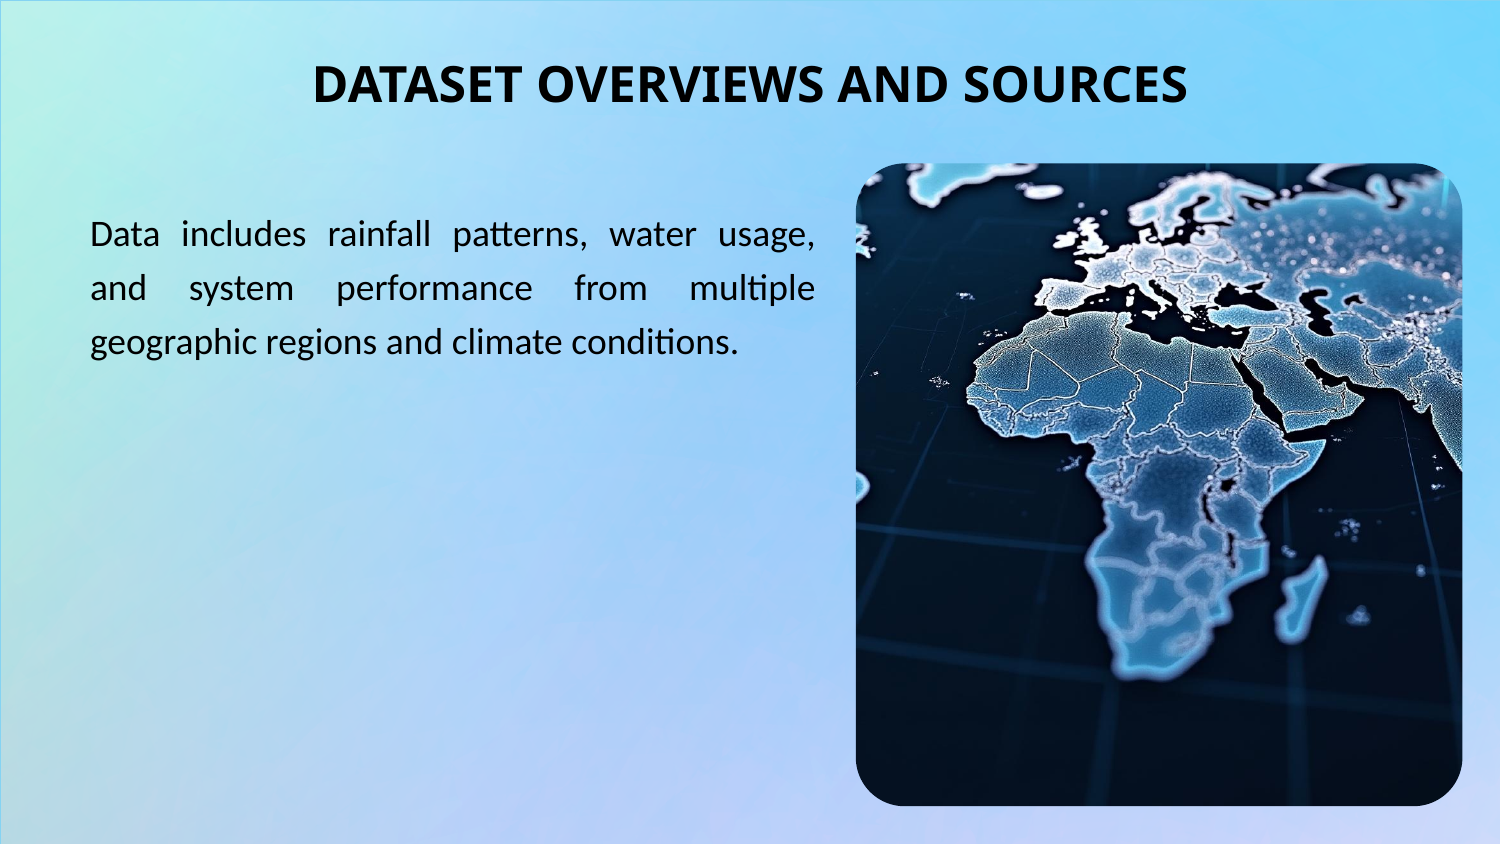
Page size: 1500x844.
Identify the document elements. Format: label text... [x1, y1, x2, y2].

list Data includes rainfall patterns, water usage, and system performance from multiple geographic regions and climate conditions. [37, 179, 832, 377]
title DATASET OVERVIEWS AND SOURCES [37, 37, 1463, 137]
text_box [855, 163, 1463, 807]
picture [2, 2, 1500, 844]
